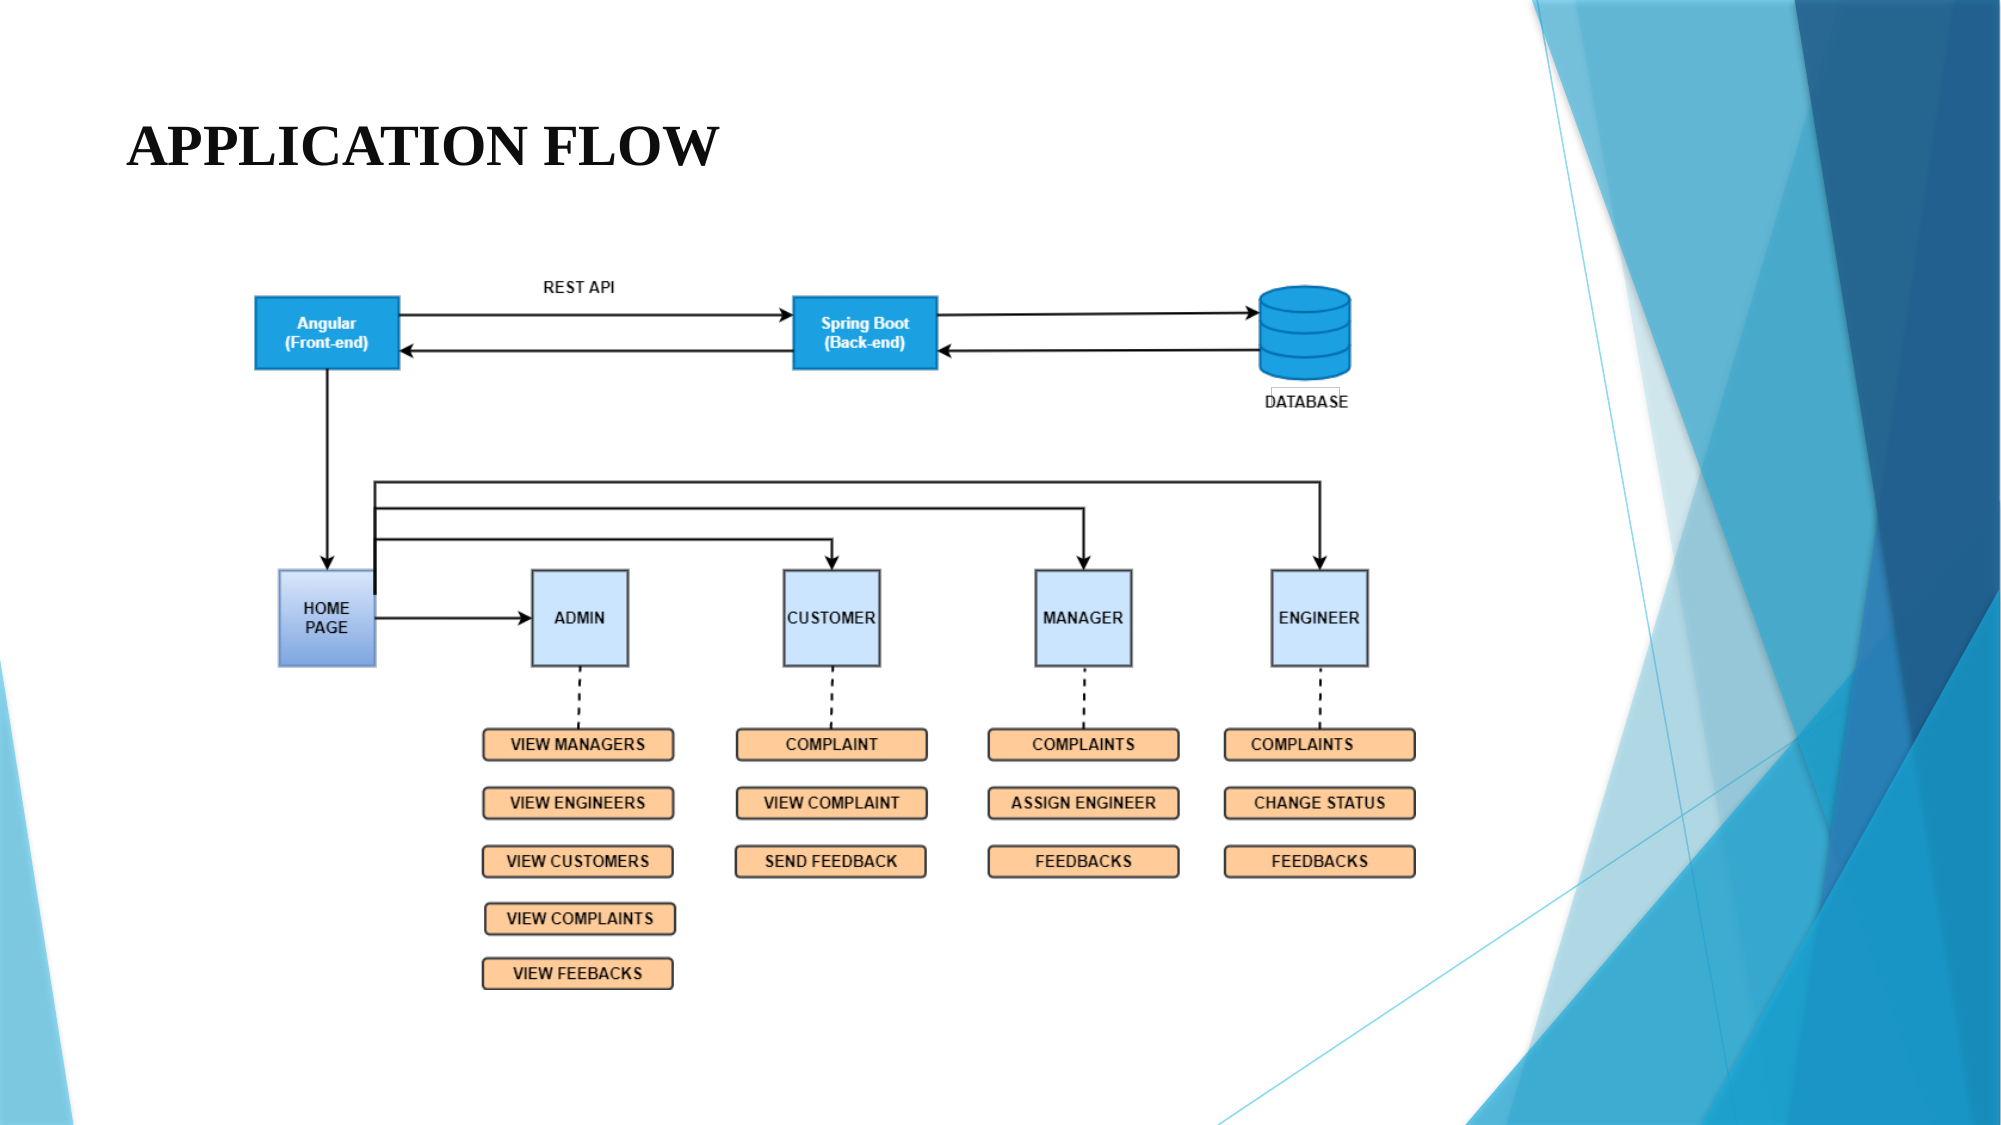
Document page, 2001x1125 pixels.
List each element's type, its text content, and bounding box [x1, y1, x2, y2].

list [254, 274, 1416, 991]
title APPLICATION FLOW [111, 99, 1522, 277]
